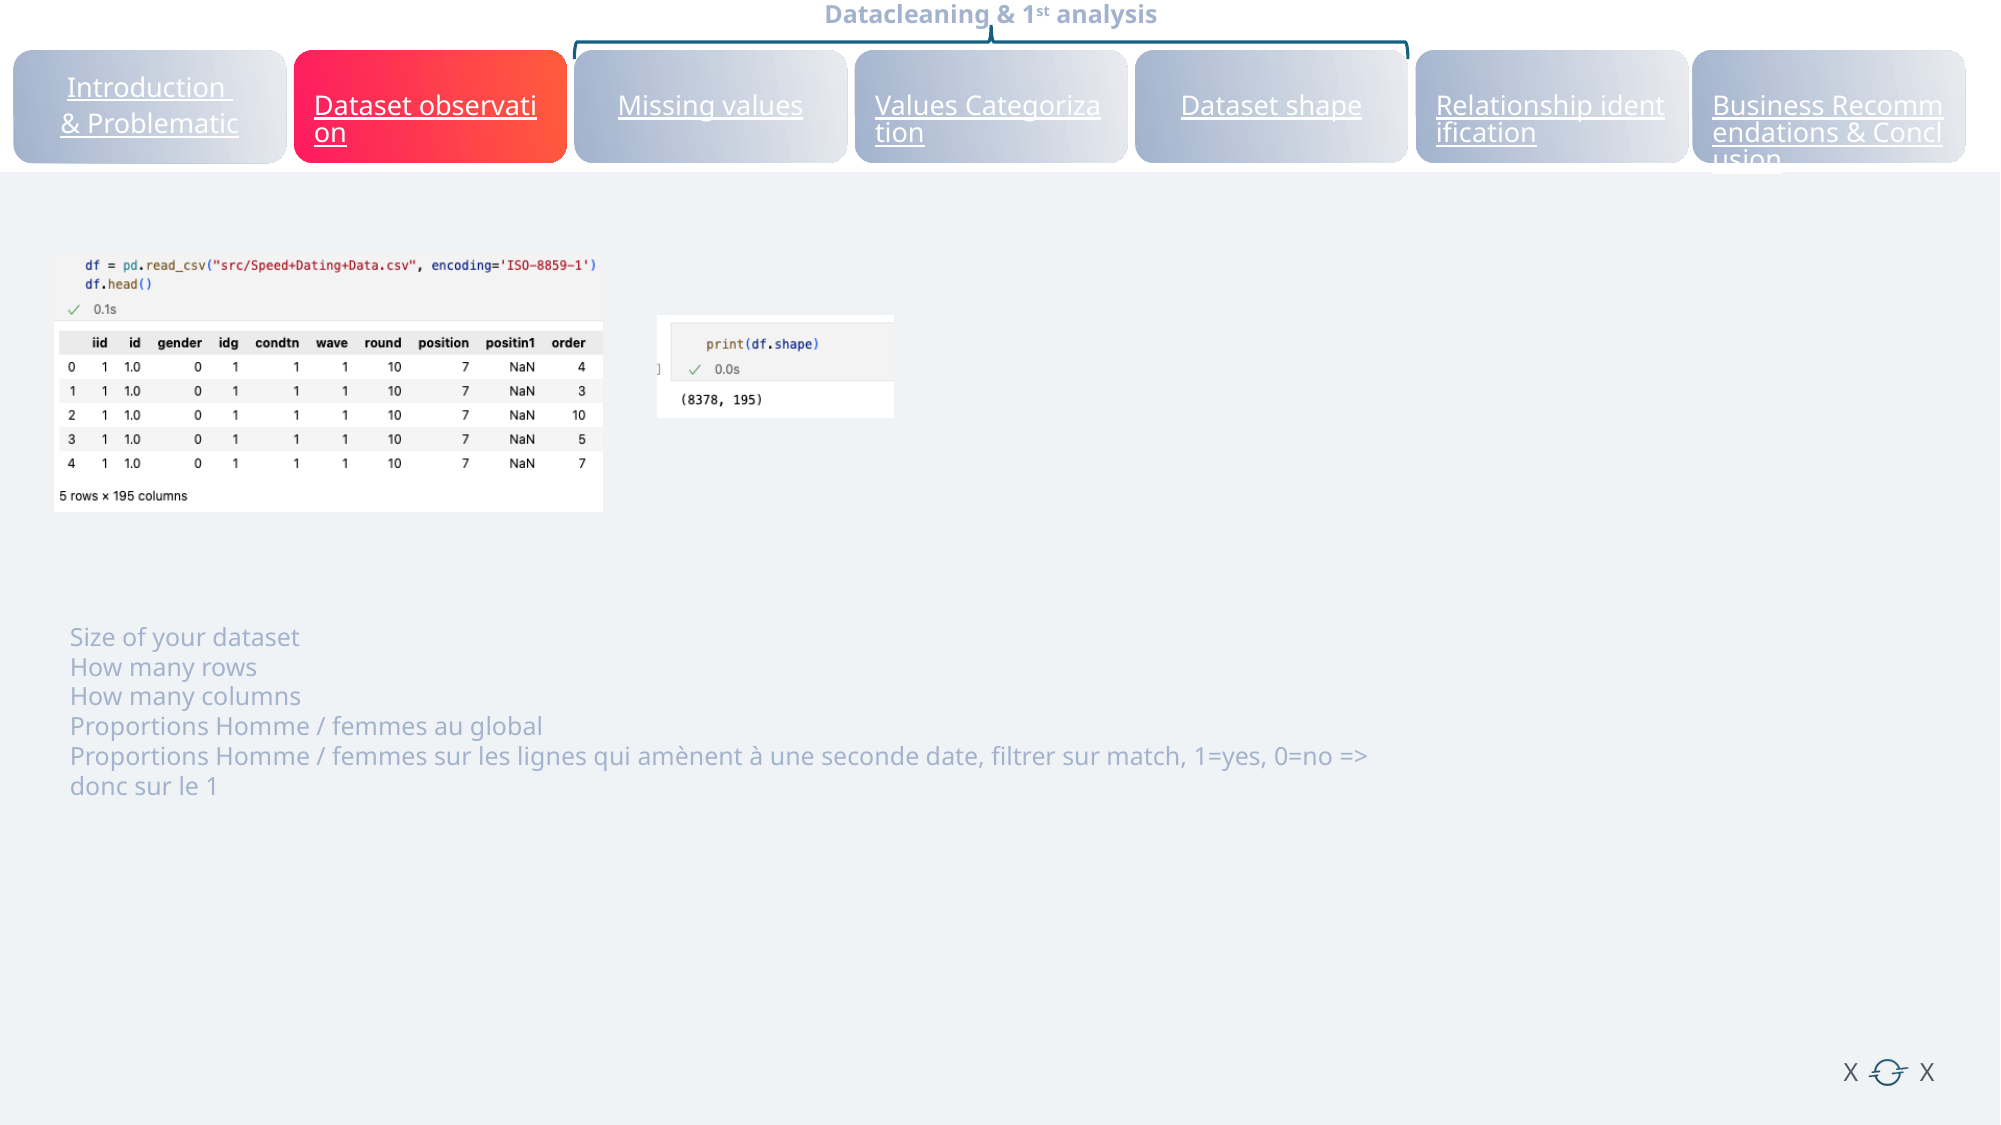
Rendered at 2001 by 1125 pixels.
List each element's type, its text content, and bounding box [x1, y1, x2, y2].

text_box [12, 0, 1966, 164]
text_box [0, 172, 2000, 1125]
picture [657, 315, 894, 419]
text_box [1828, 1048, 1955, 1101]
picture [54, 252, 604, 512]
text_box Size of your dataset How many rows How many columns Proportions Homme / femmes au global Proportions Homme / femmes sur les lignes qui amènent à une seconde date, filtrer sur match, 1=yes, 0=no => donc sur le 1 [54, 613, 1442, 838]
